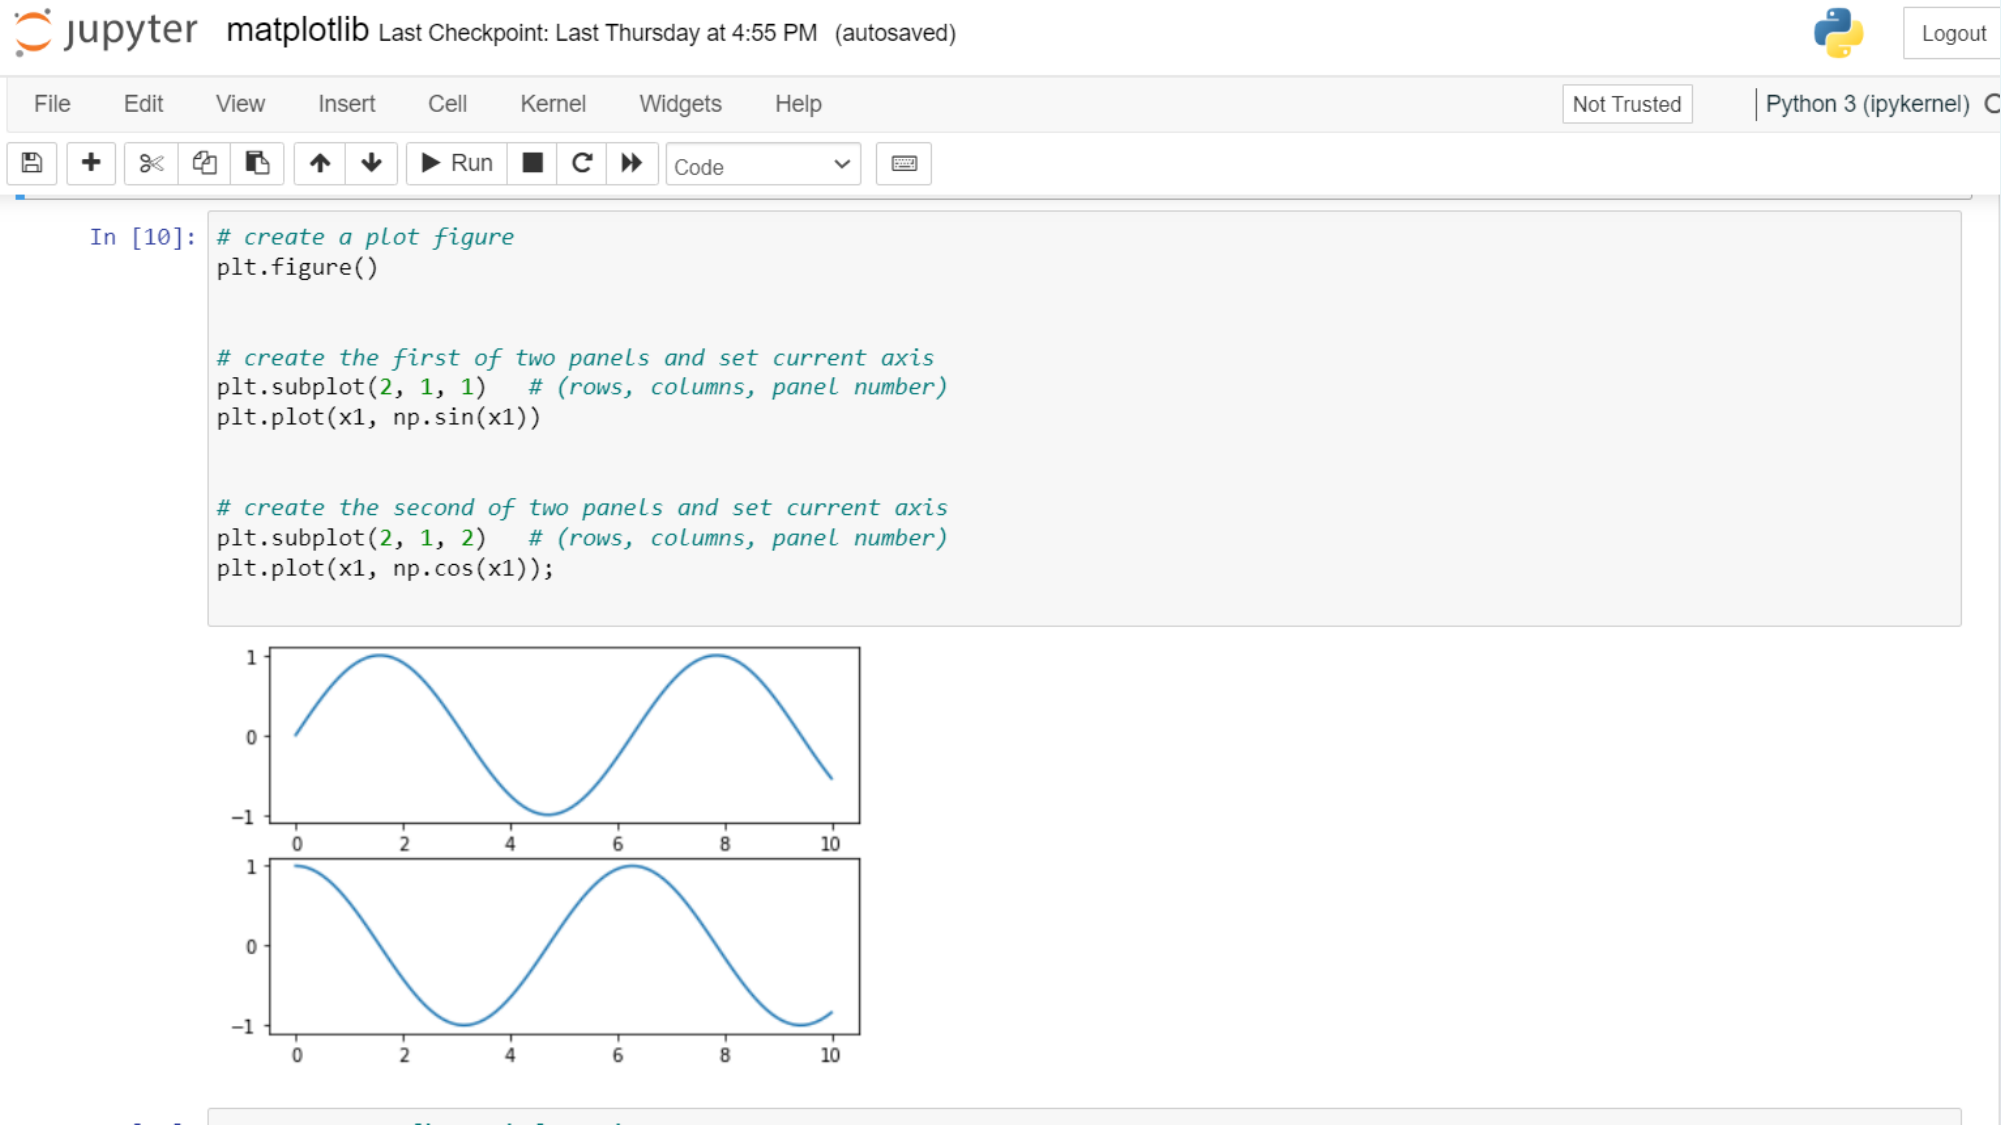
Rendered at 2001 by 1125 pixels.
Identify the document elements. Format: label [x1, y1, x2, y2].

list [0, 0, 2000, 1125]
